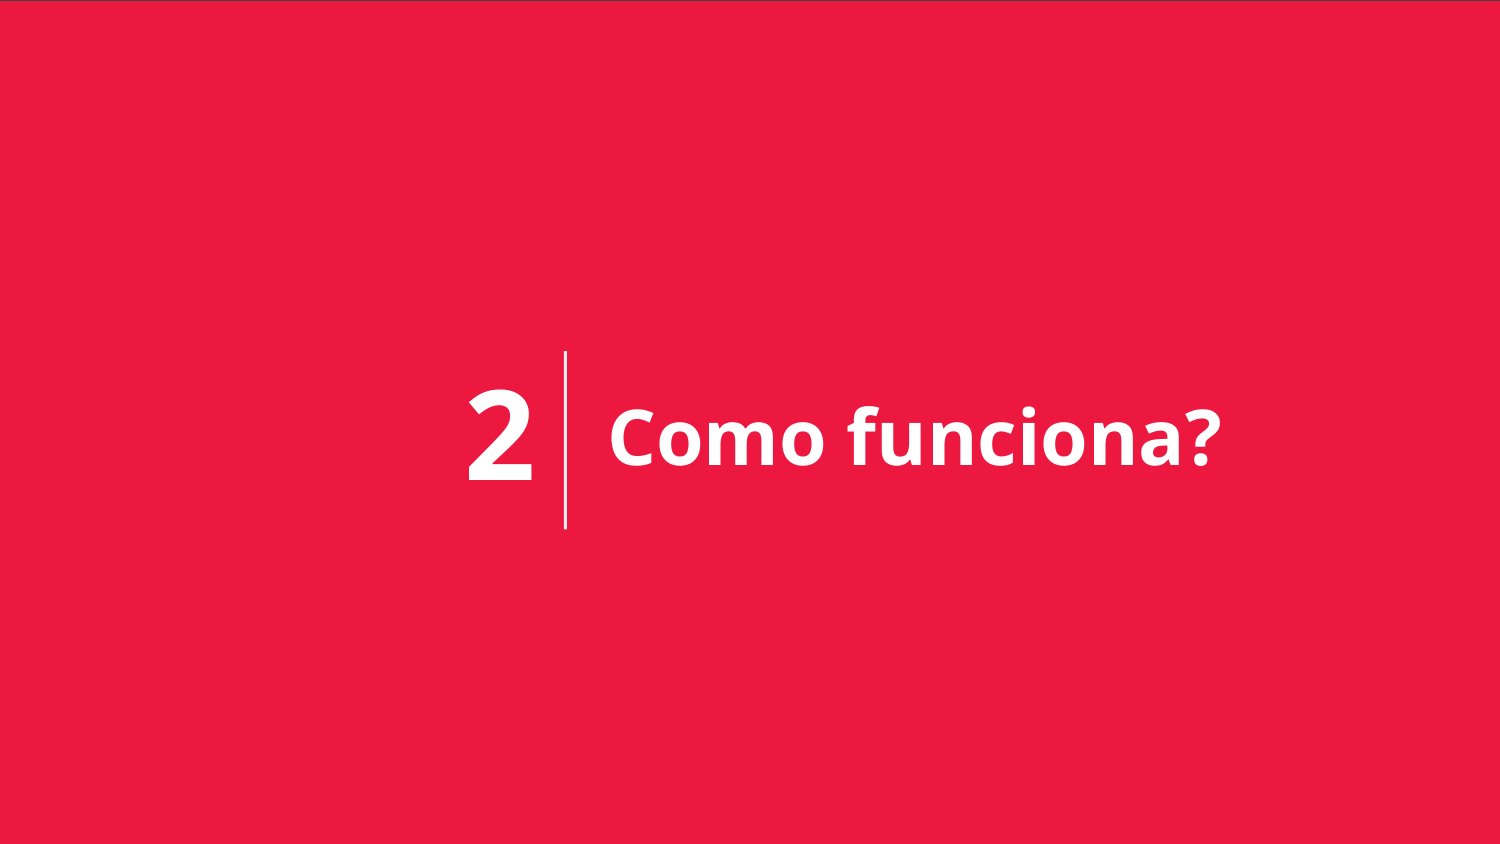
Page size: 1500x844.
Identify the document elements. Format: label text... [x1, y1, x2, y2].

text_box [563, 351, 567, 530]
text_box 2 [449, 360, 540, 521]
text_box Como funciona? [592, 245, 1381, 636]
